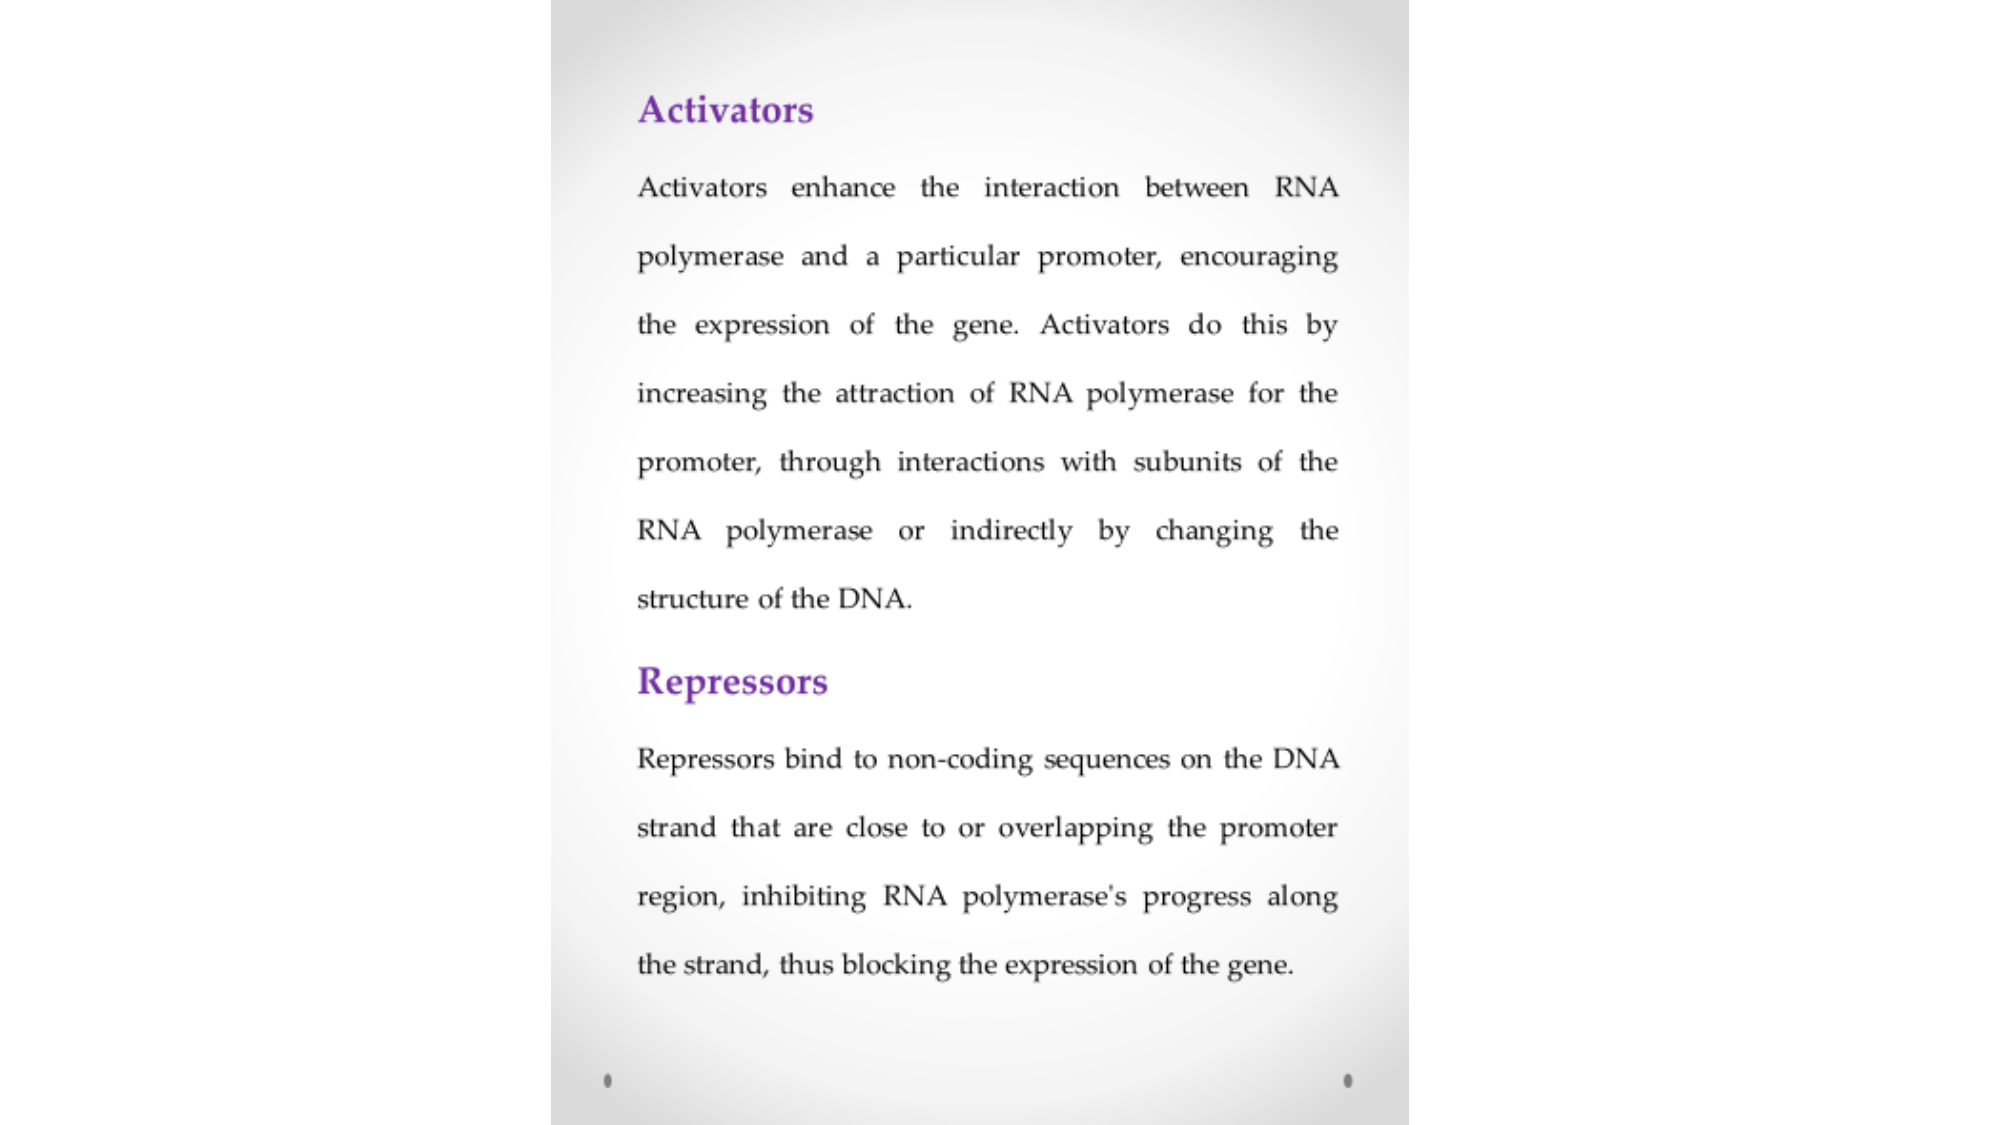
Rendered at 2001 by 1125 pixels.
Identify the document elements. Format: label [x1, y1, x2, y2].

picture [551, 0, 1409, 1125]
